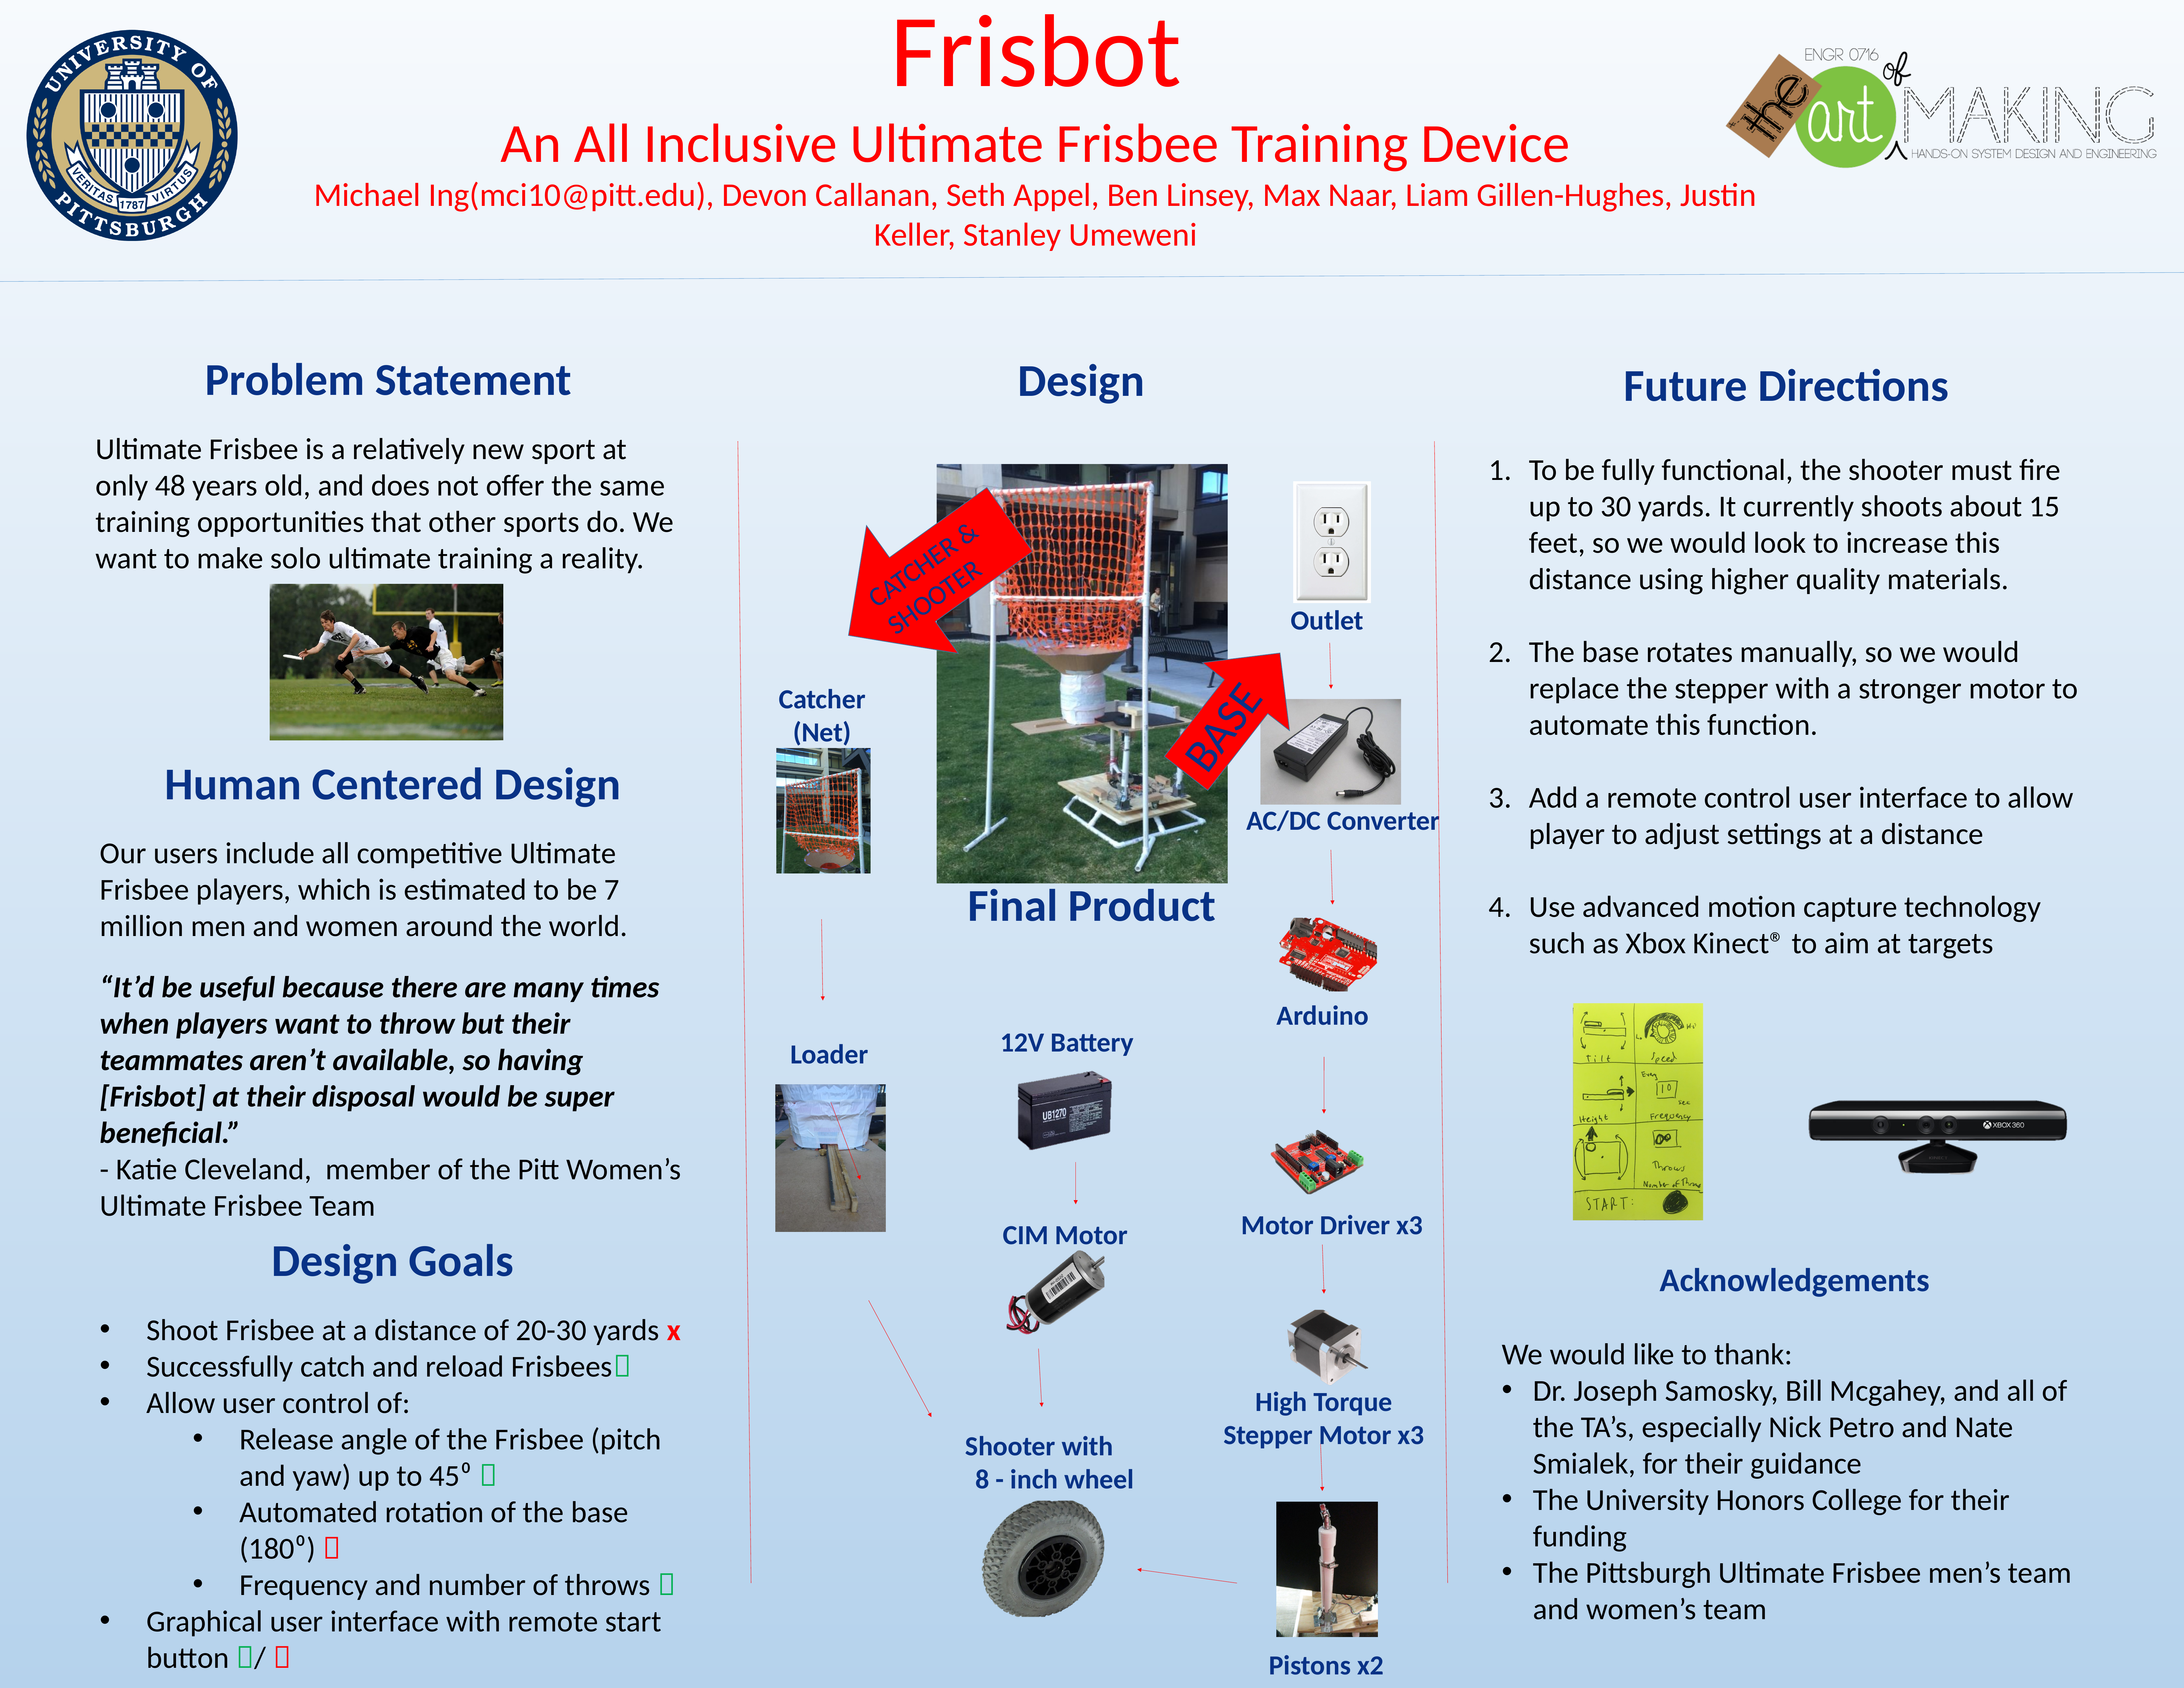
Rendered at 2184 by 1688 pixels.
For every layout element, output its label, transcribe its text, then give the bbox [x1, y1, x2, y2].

picture [1768, 1055, 2106, 1213]
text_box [1331, 850, 1333, 905]
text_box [962, 1021, 1171, 1167]
picture [270, 584, 503, 740]
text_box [1320, 1453, 1323, 1491]
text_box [961, 1214, 1170, 1349]
text_box Frisbot An All Inclusive Ultimate Frisbee Training Device Michael Ing(mci10@pitt.edu), Devon Callanan, Seth Appel, Ben Linsey, Max Naar, Liam Gillen-Hughes, Justin Keller, Stanley Umeweni [296, 0, 1776, 255]
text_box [1222, 1502, 1431, 1683]
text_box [1178, 637, 1288, 790]
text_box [90, 347, 691, 1681]
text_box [0, 272, 2184, 282]
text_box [831, 1102, 860, 1180]
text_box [1484, 353, 2093, 1632]
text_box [738, 441, 751, 1583]
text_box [1330, 642, 1331, 689]
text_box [1038, 1348, 1042, 1407]
picture [1711, 37, 2168, 182]
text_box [1137, 1569, 1237, 1583]
picture [1573, 1003, 1703, 1220]
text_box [1210, 1300, 1437, 1453]
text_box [1228, 1102, 1436, 1243]
text_box Final Product [764, 873, 1420, 933]
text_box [868, 1300, 932, 1417]
picture [936, 464, 1228, 884]
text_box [1322, 1244, 1324, 1294]
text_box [1223, 481, 1432, 638]
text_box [1218, 909, 1427, 1033]
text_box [873, 456, 1030, 701]
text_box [750, 678, 895, 873]
text_box Design [783, 348, 1379, 444]
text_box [821, 919, 823, 1001]
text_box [950, 1426, 1159, 1632]
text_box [1239, 699, 1434, 839]
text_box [756, 1033, 902, 1232]
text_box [1434, 441, 1448, 1583]
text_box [26, 30, 1707, 241]
